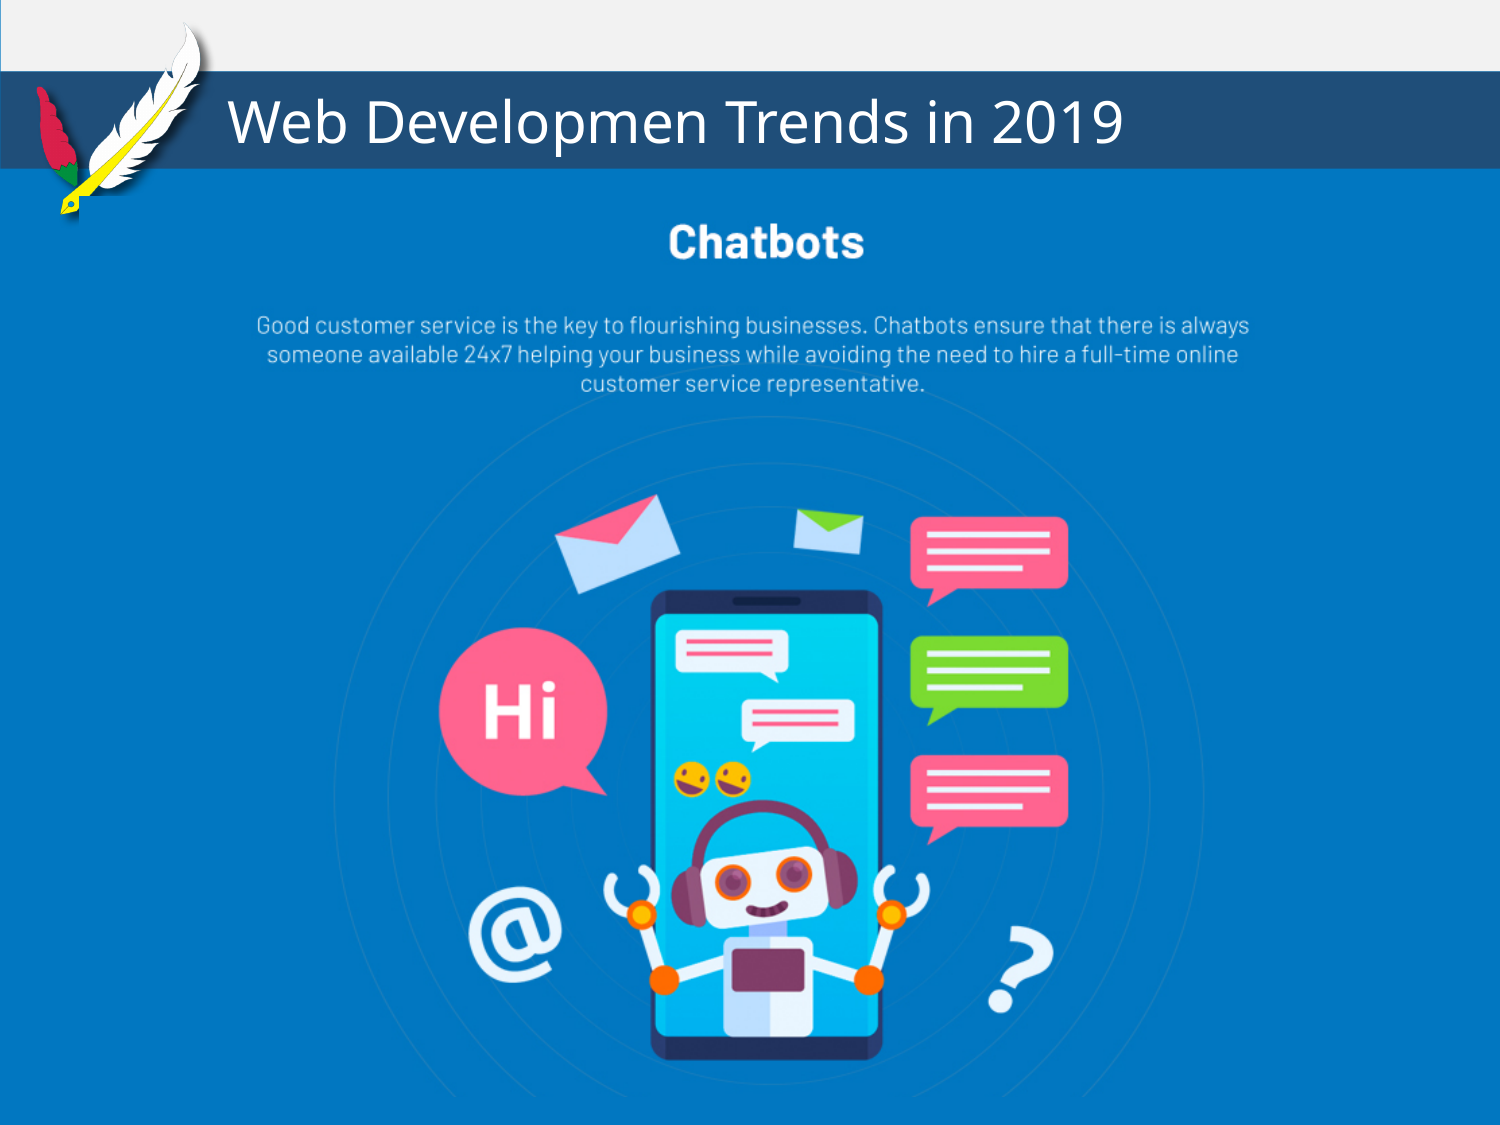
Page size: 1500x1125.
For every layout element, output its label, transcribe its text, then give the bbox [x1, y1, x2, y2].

picture [1, 1, 1424, 1097]
title Web Developmen Trends in 2019 [212, 85, 1397, 156]
